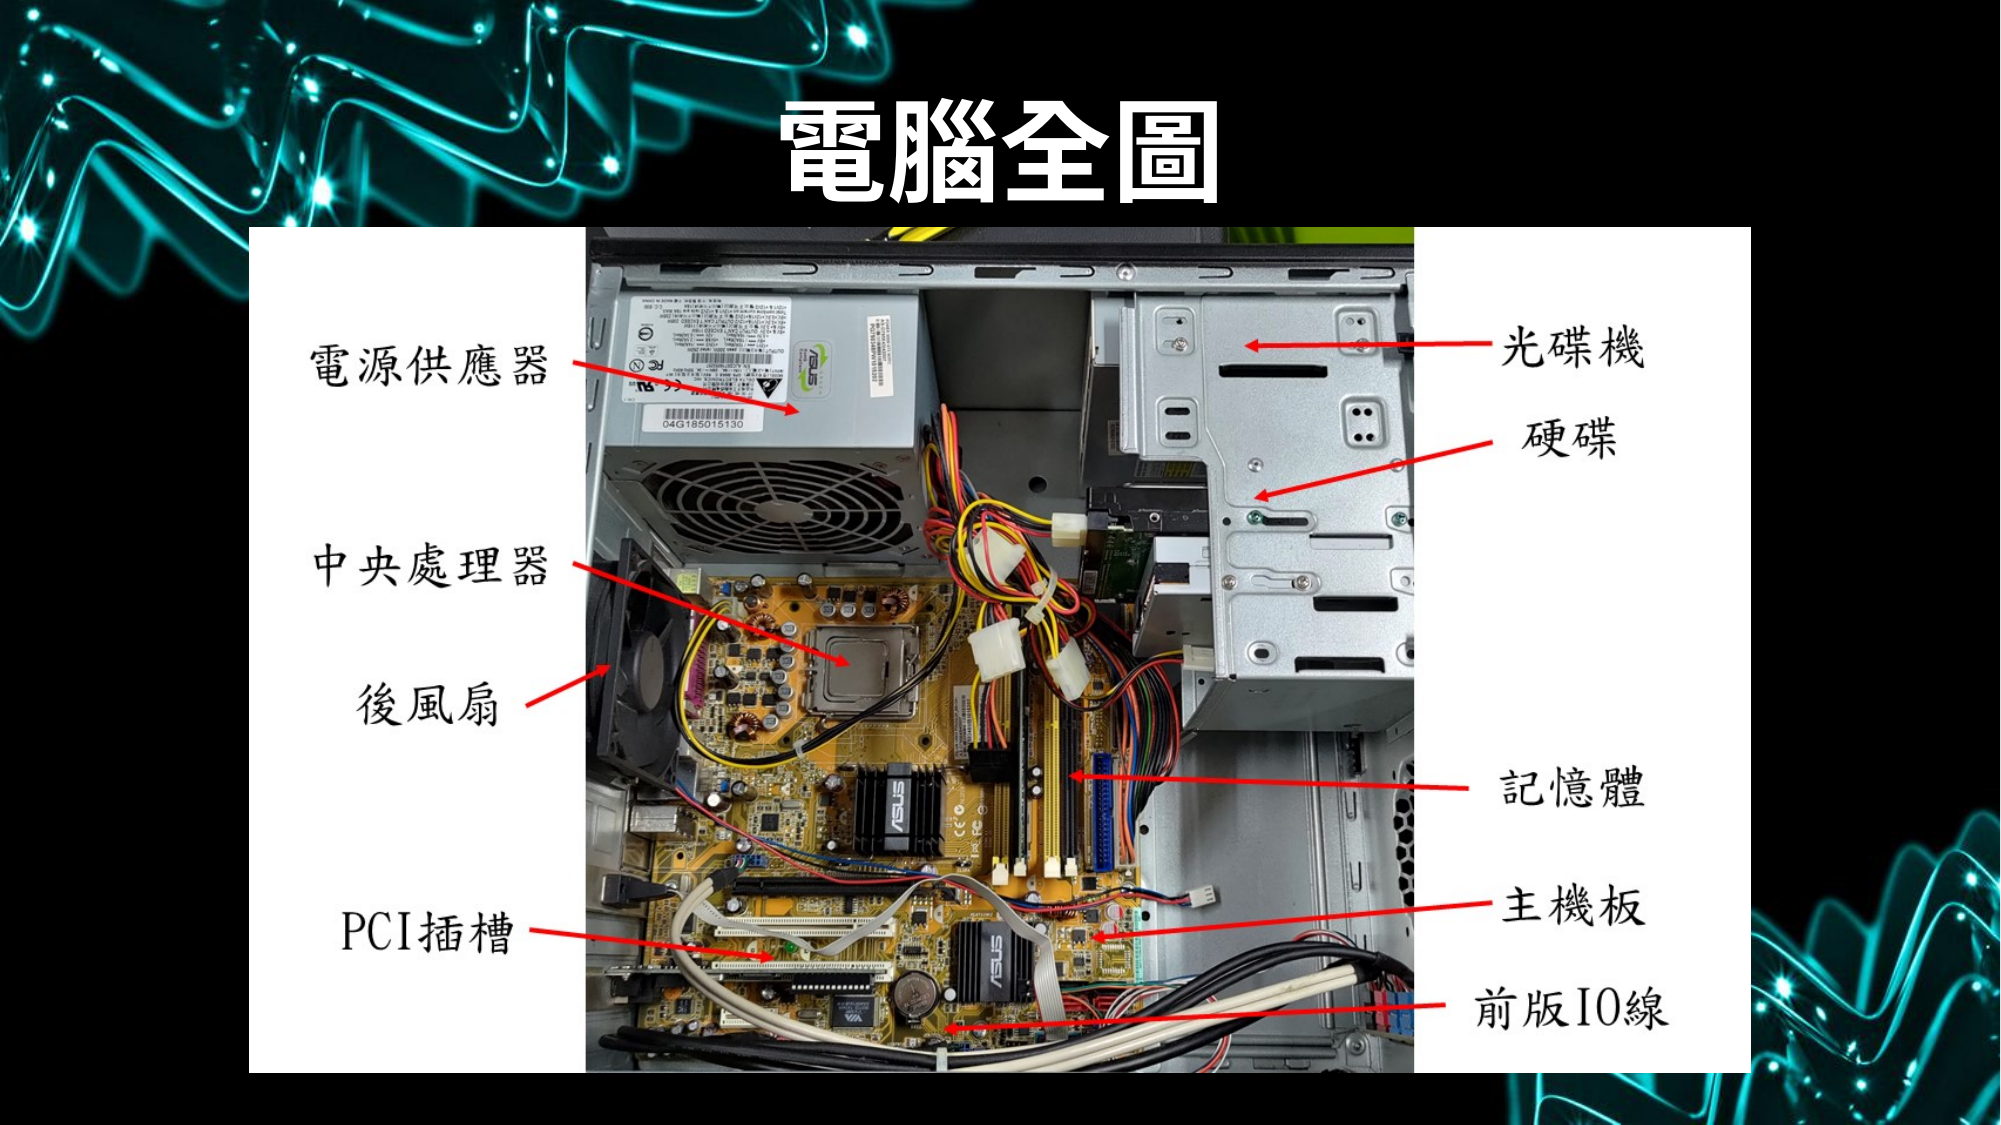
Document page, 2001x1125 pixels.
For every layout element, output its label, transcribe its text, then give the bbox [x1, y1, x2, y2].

text_box 電腦全圖 [156, 79, 1844, 217]
picture [0, 0, 2001, 1125]
